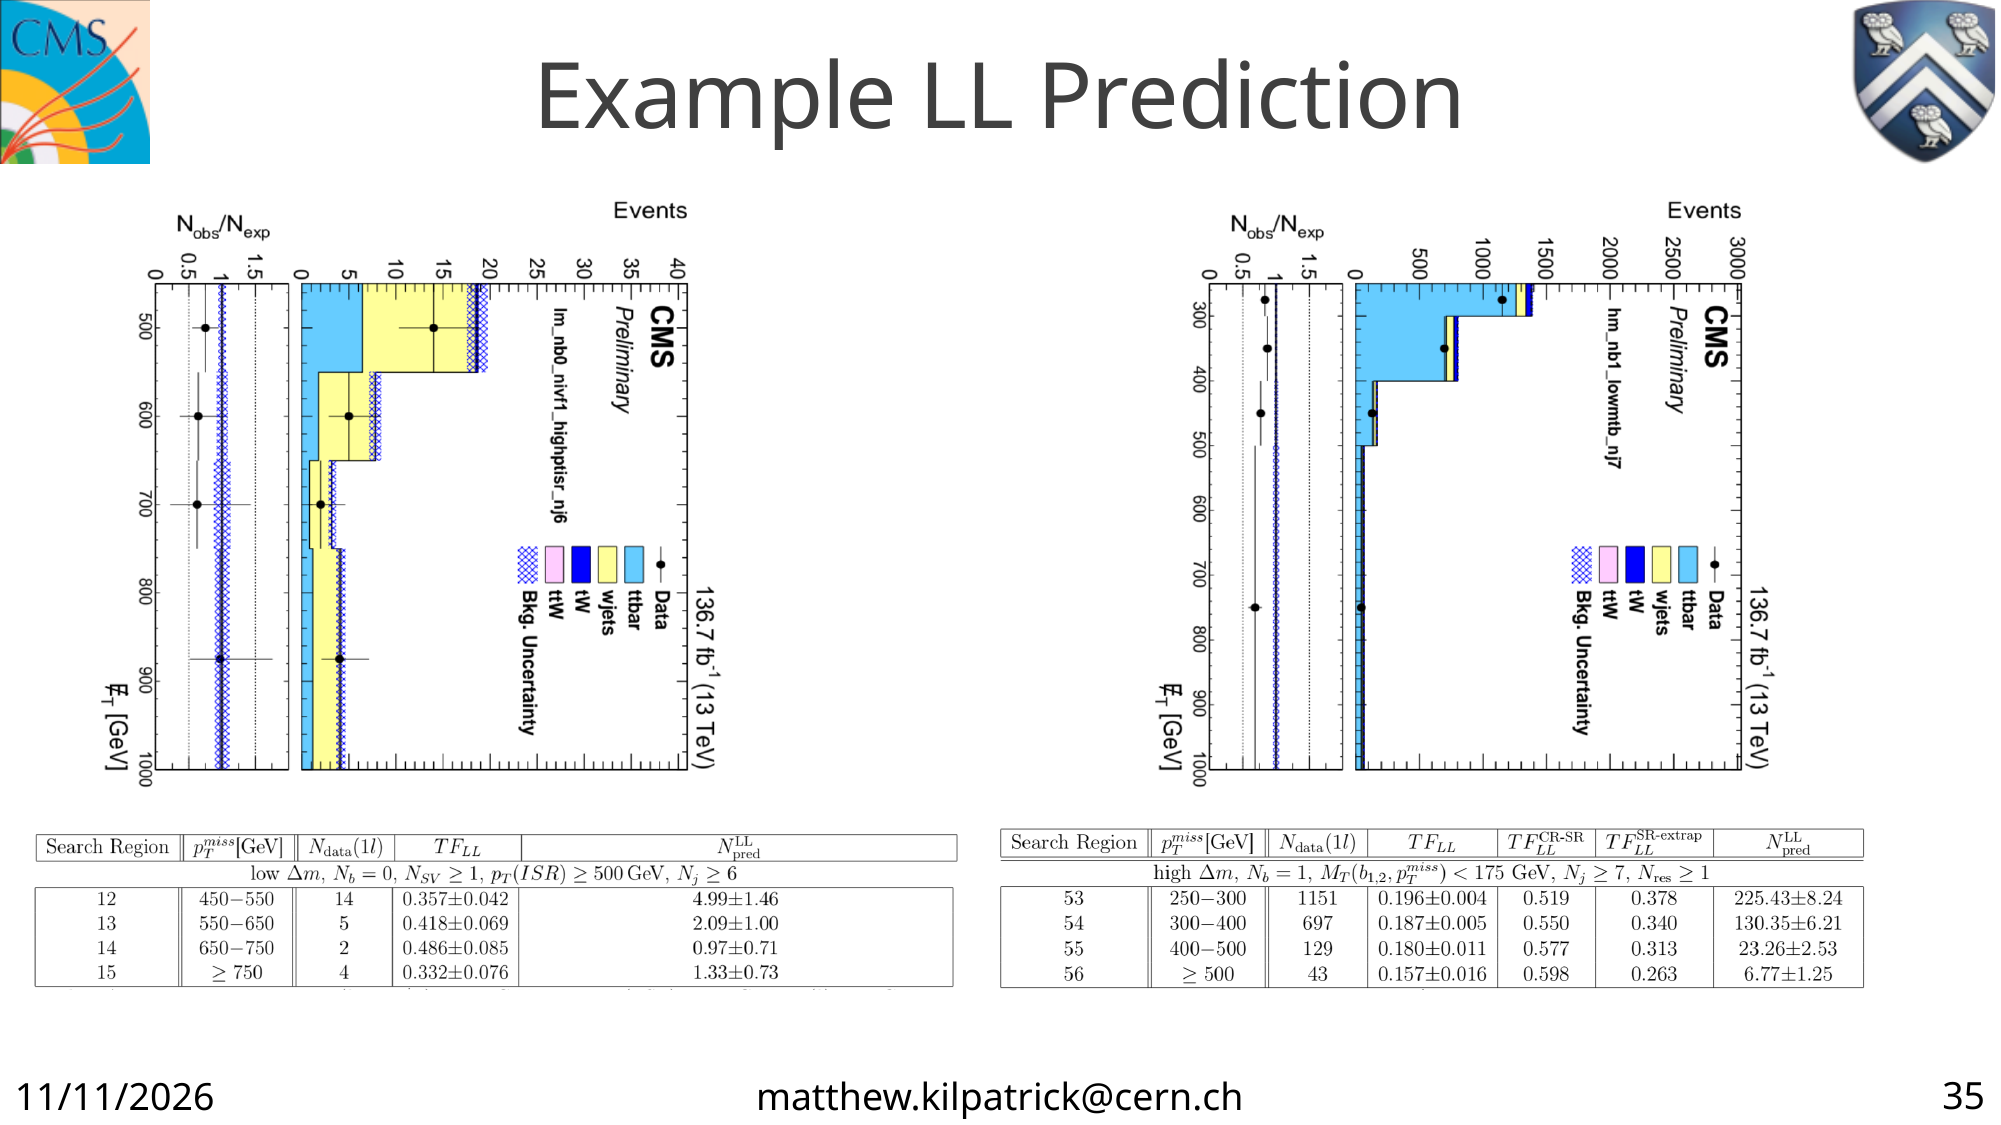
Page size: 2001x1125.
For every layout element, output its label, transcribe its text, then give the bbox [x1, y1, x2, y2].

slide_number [0, 1065, 257, 1125]
footer matthew.kilpatrick@cern.ch [439, 1065, 1561, 1125]
picture [1166, 172, 1773, 805]
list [112, 172, 718, 805]
picture [33, 832, 960, 991]
title Example LL Prediction [137, 33, 1863, 168]
picture [999, 826, 1865, 991]
slide_number 35 [1784, 1064, 2000, 1125]
